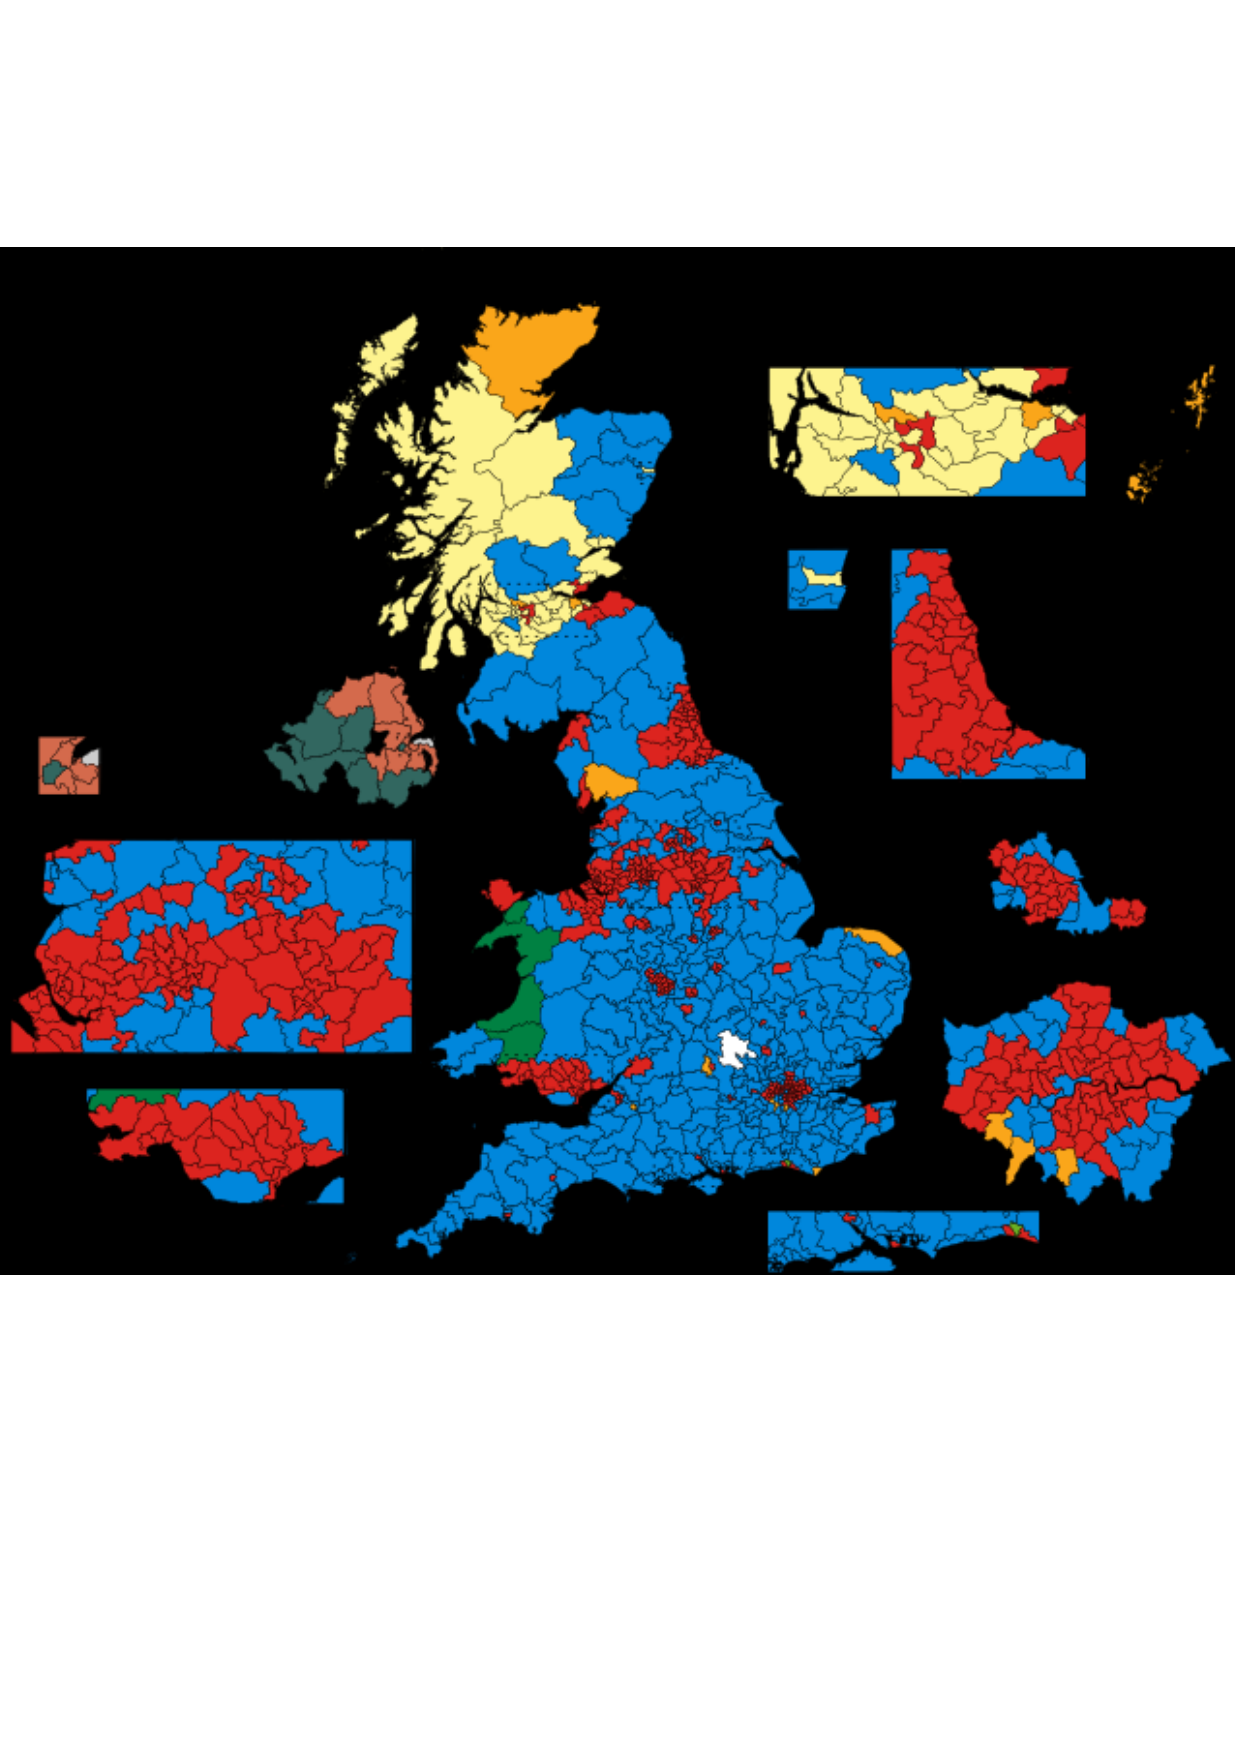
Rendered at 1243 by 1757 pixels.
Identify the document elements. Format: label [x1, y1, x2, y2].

picture [0, 247, 1235, 1275]
